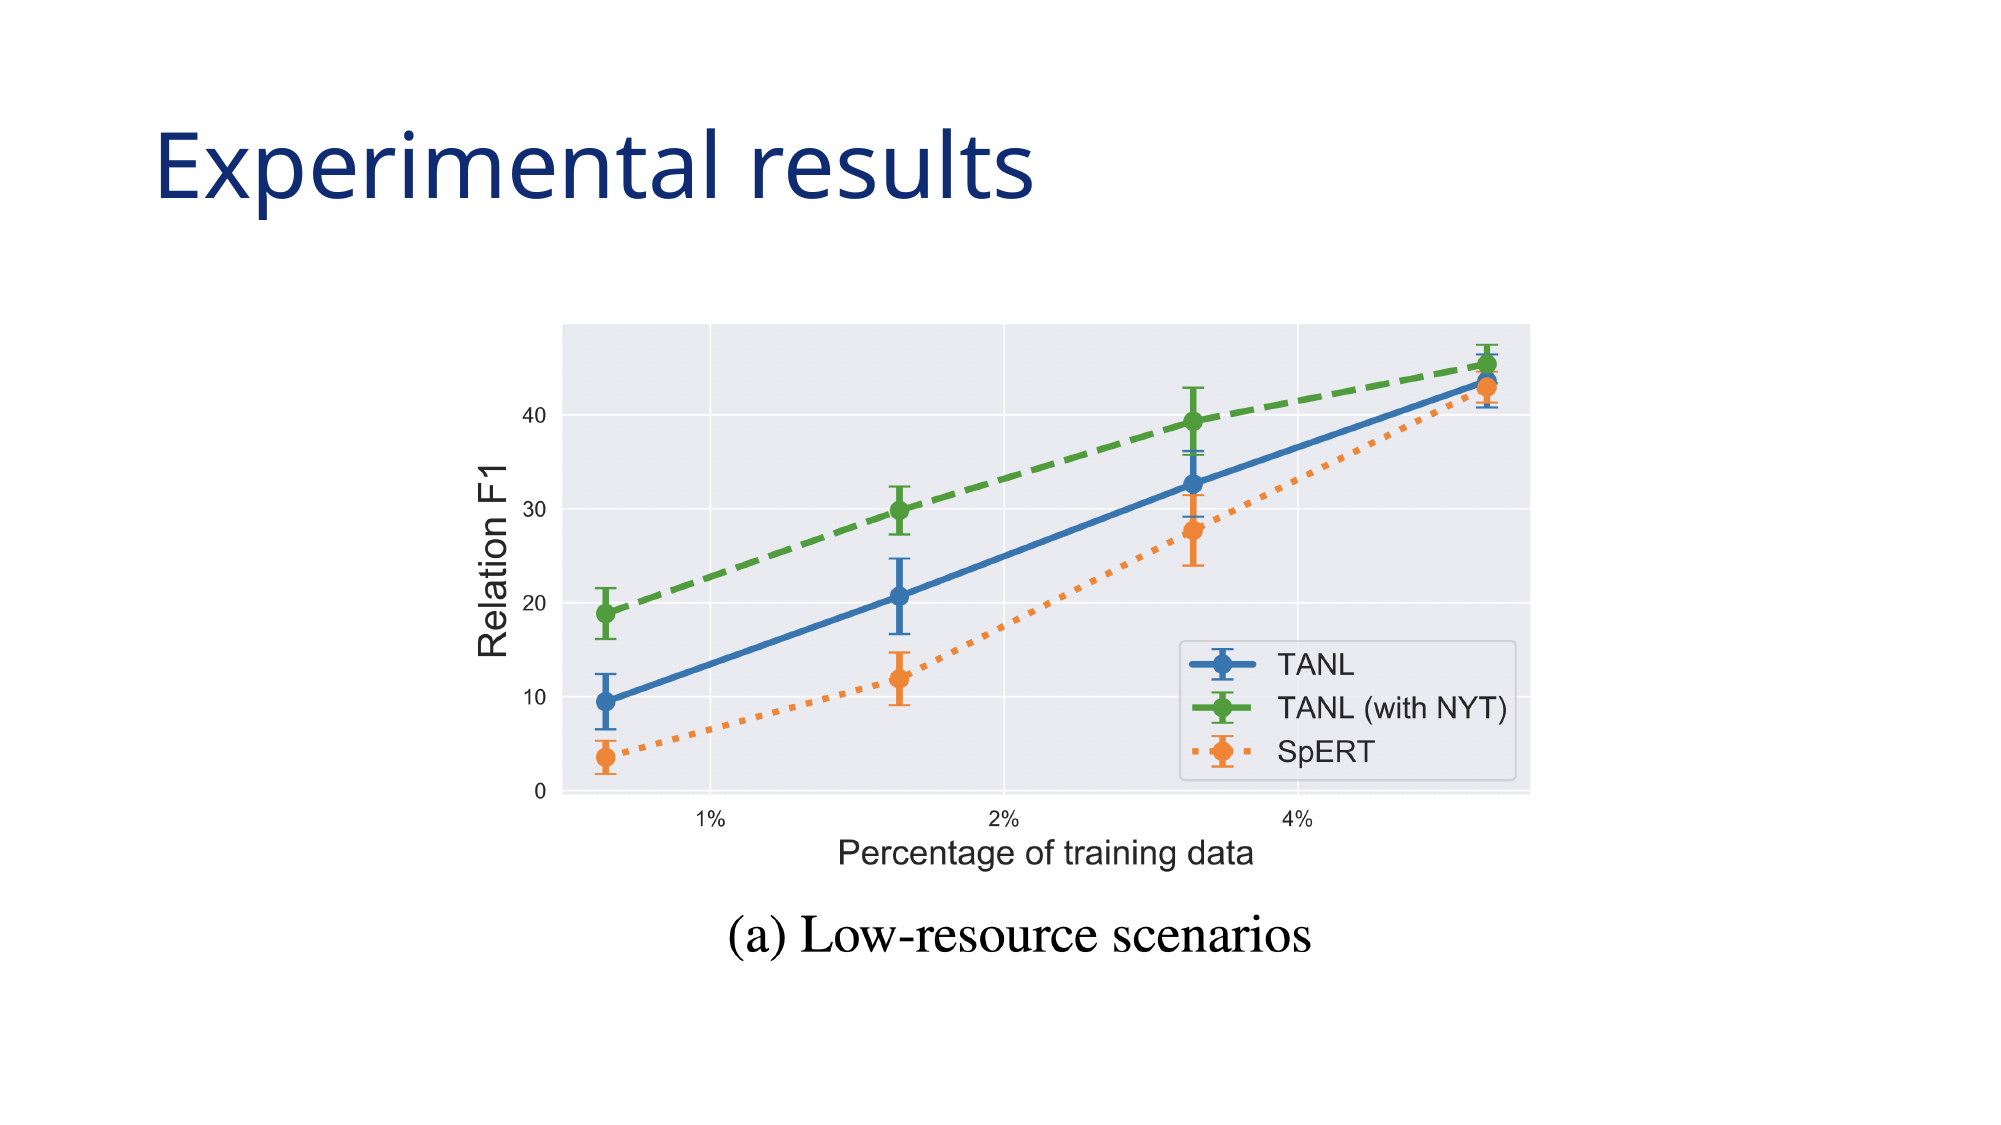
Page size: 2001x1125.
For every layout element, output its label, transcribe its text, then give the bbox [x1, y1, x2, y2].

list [442, 299, 1558, 984]
title Experimental results [137, 59, 1863, 278]
